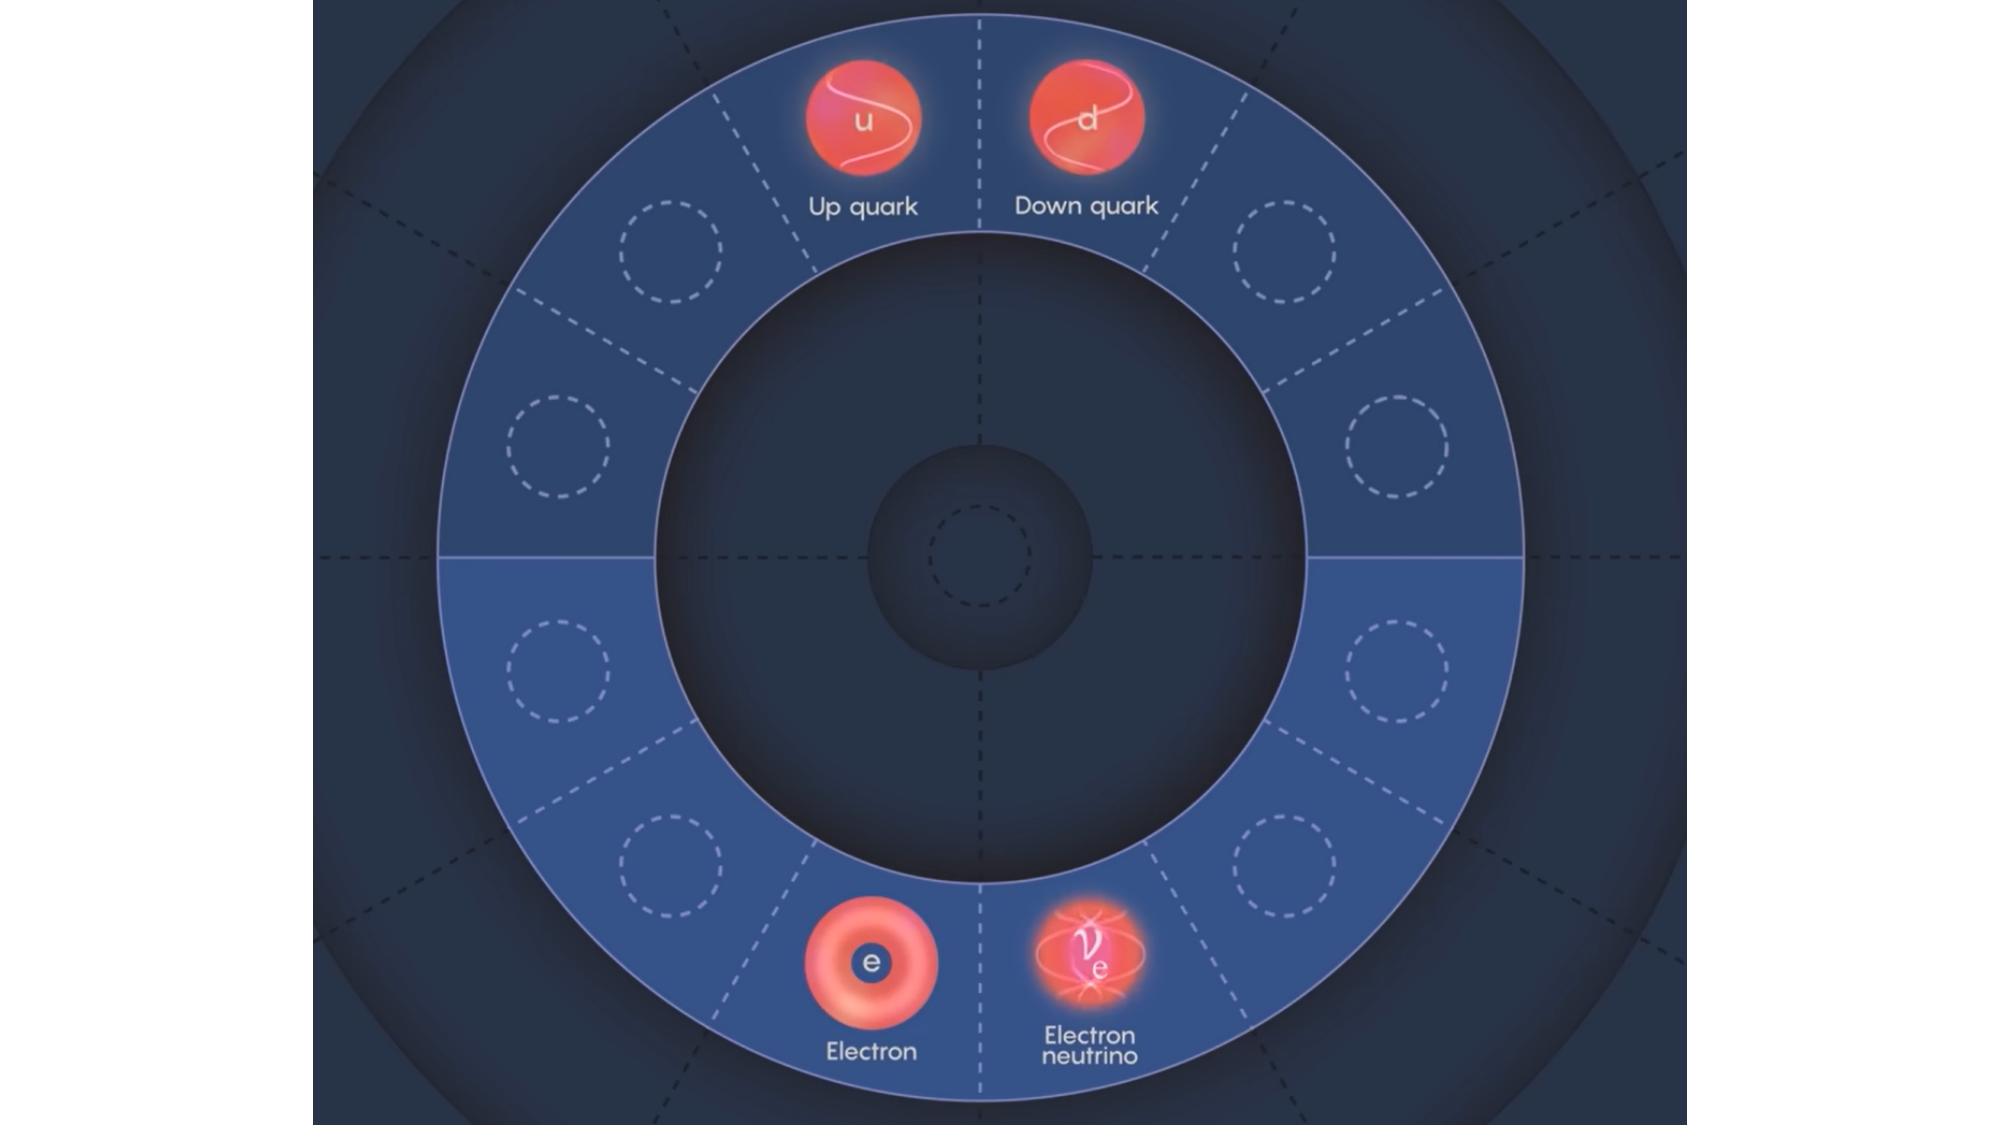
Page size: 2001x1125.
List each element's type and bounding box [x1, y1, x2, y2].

picture [312, 0, 1687, 1125]
